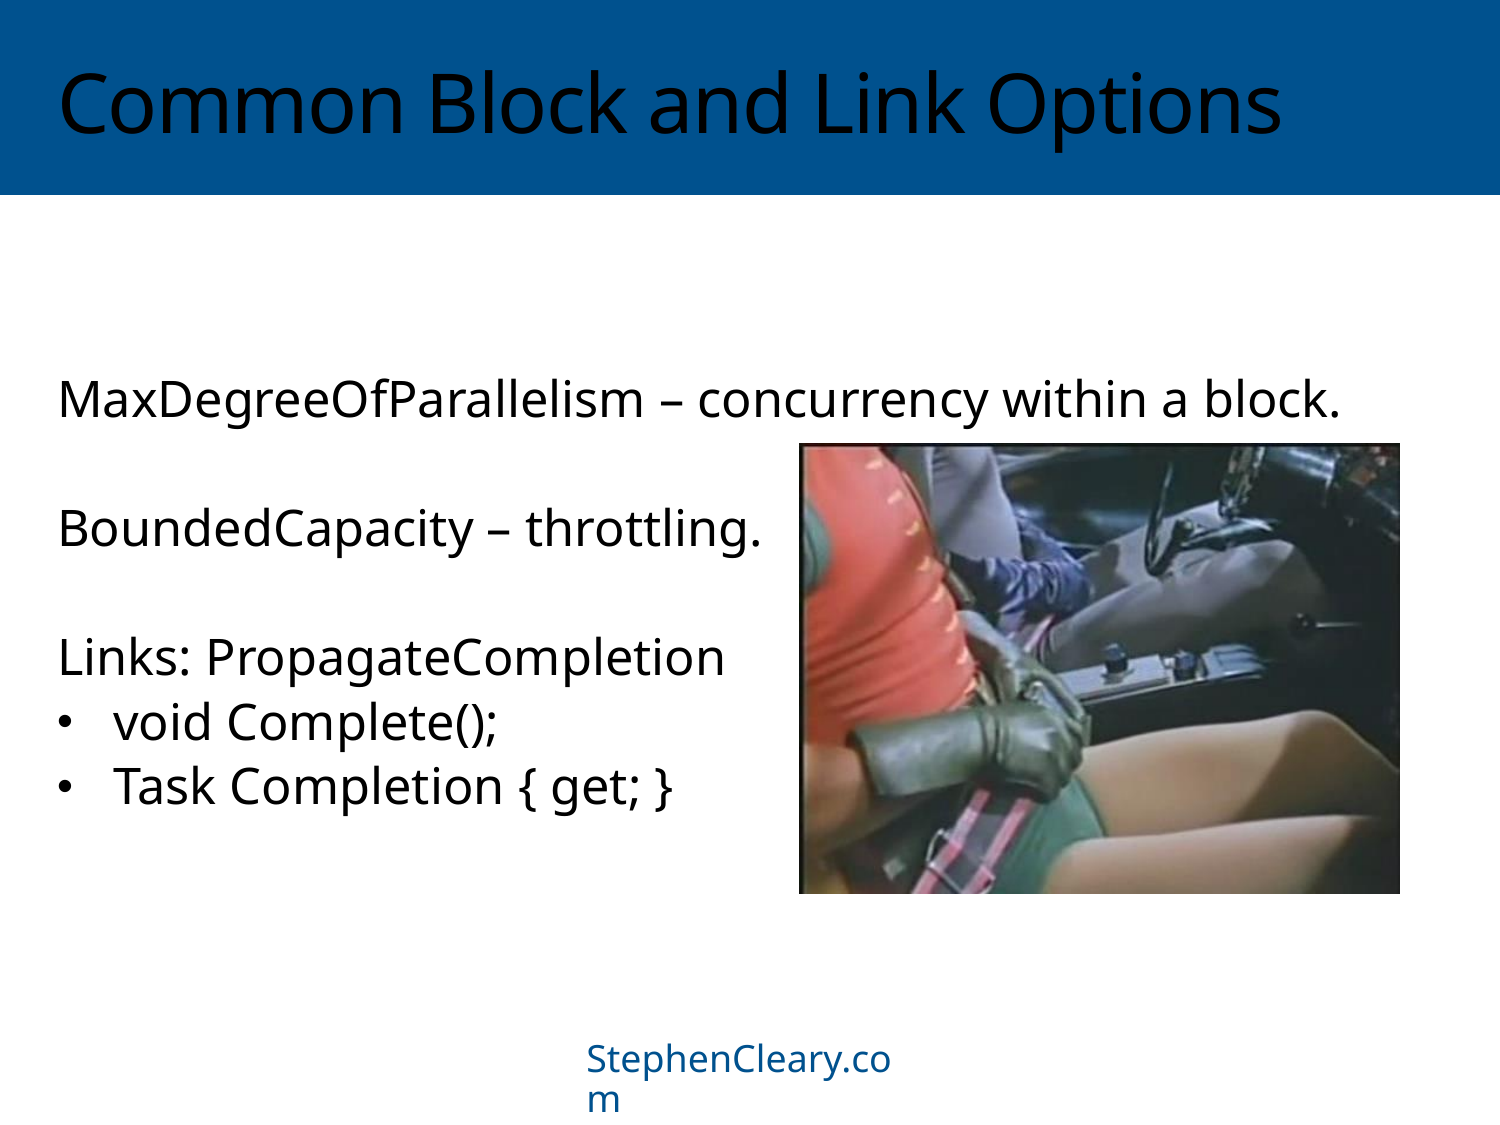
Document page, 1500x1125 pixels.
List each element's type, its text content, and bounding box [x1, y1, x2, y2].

list MaxDegreeOfParallelism – concurrency within a block. BoundedCapacity – throttling. Links: PropagateCompletion void Complete(); Task Completion { get; } [33, 287, 1467, 845]
title Common Block and Link Options [33, 47, 1468, 196]
picture [799, 443, 1400, 894]
